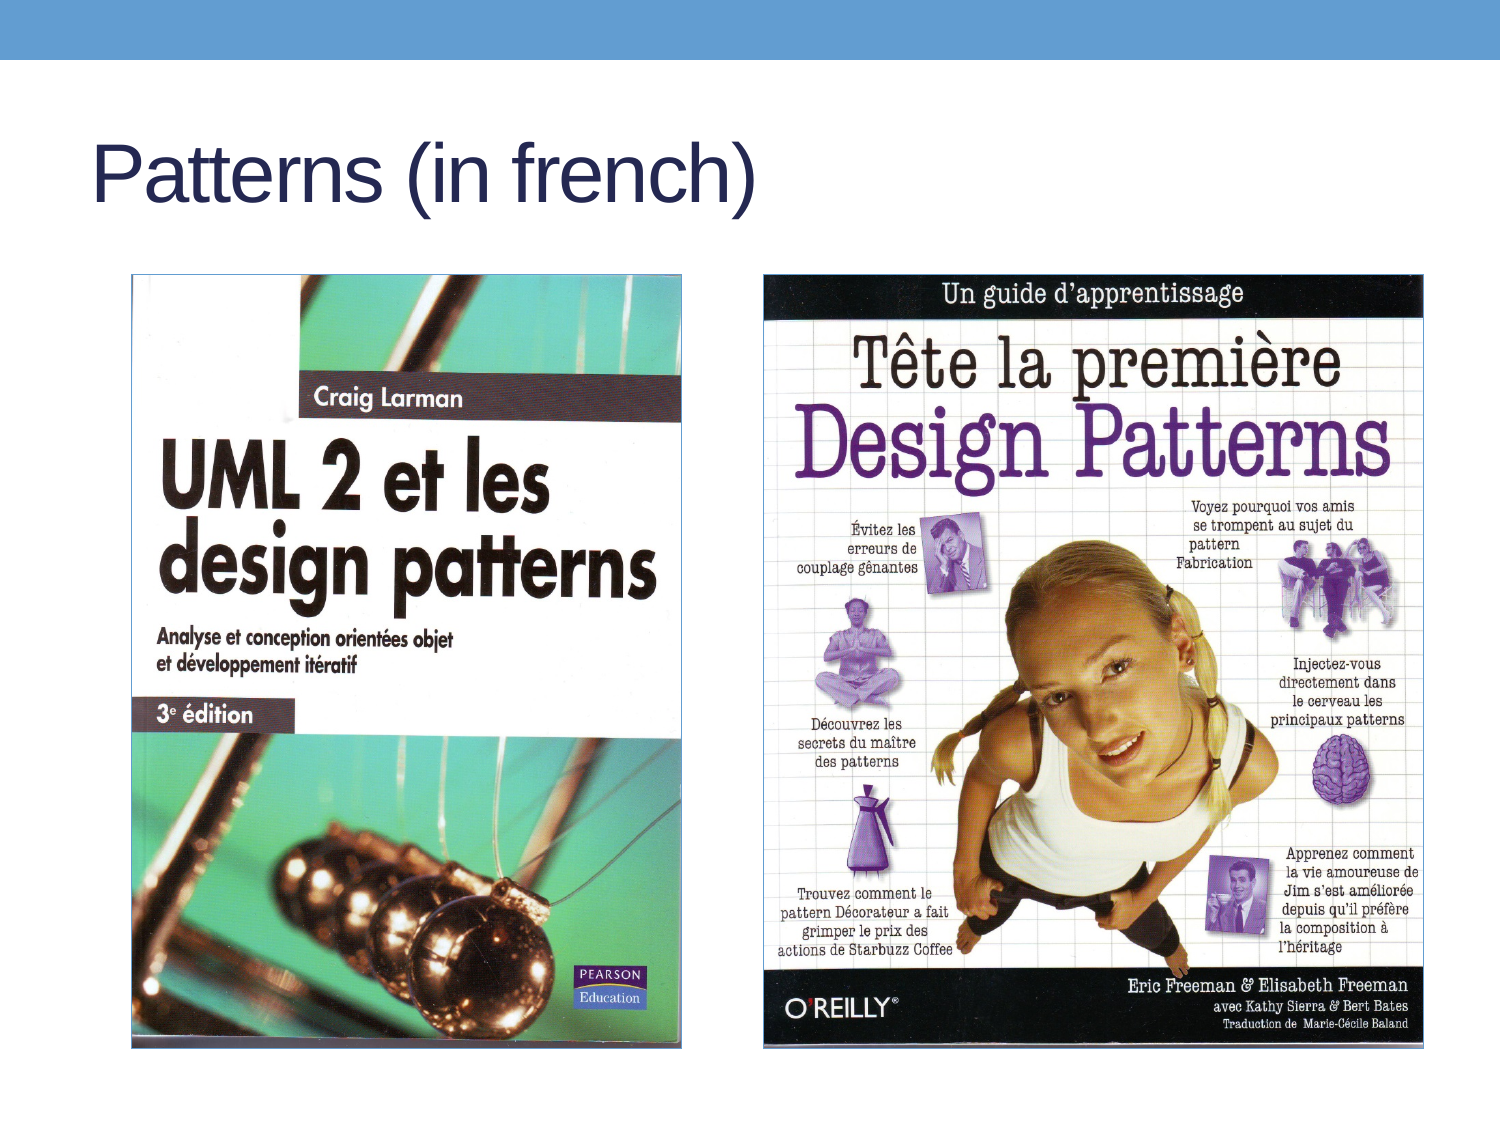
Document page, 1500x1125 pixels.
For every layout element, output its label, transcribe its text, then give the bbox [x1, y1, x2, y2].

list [763, 274, 1425, 1049]
title Patterns (in french) [75, 87, 1425, 250]
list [131, 274, 682, 1049]
